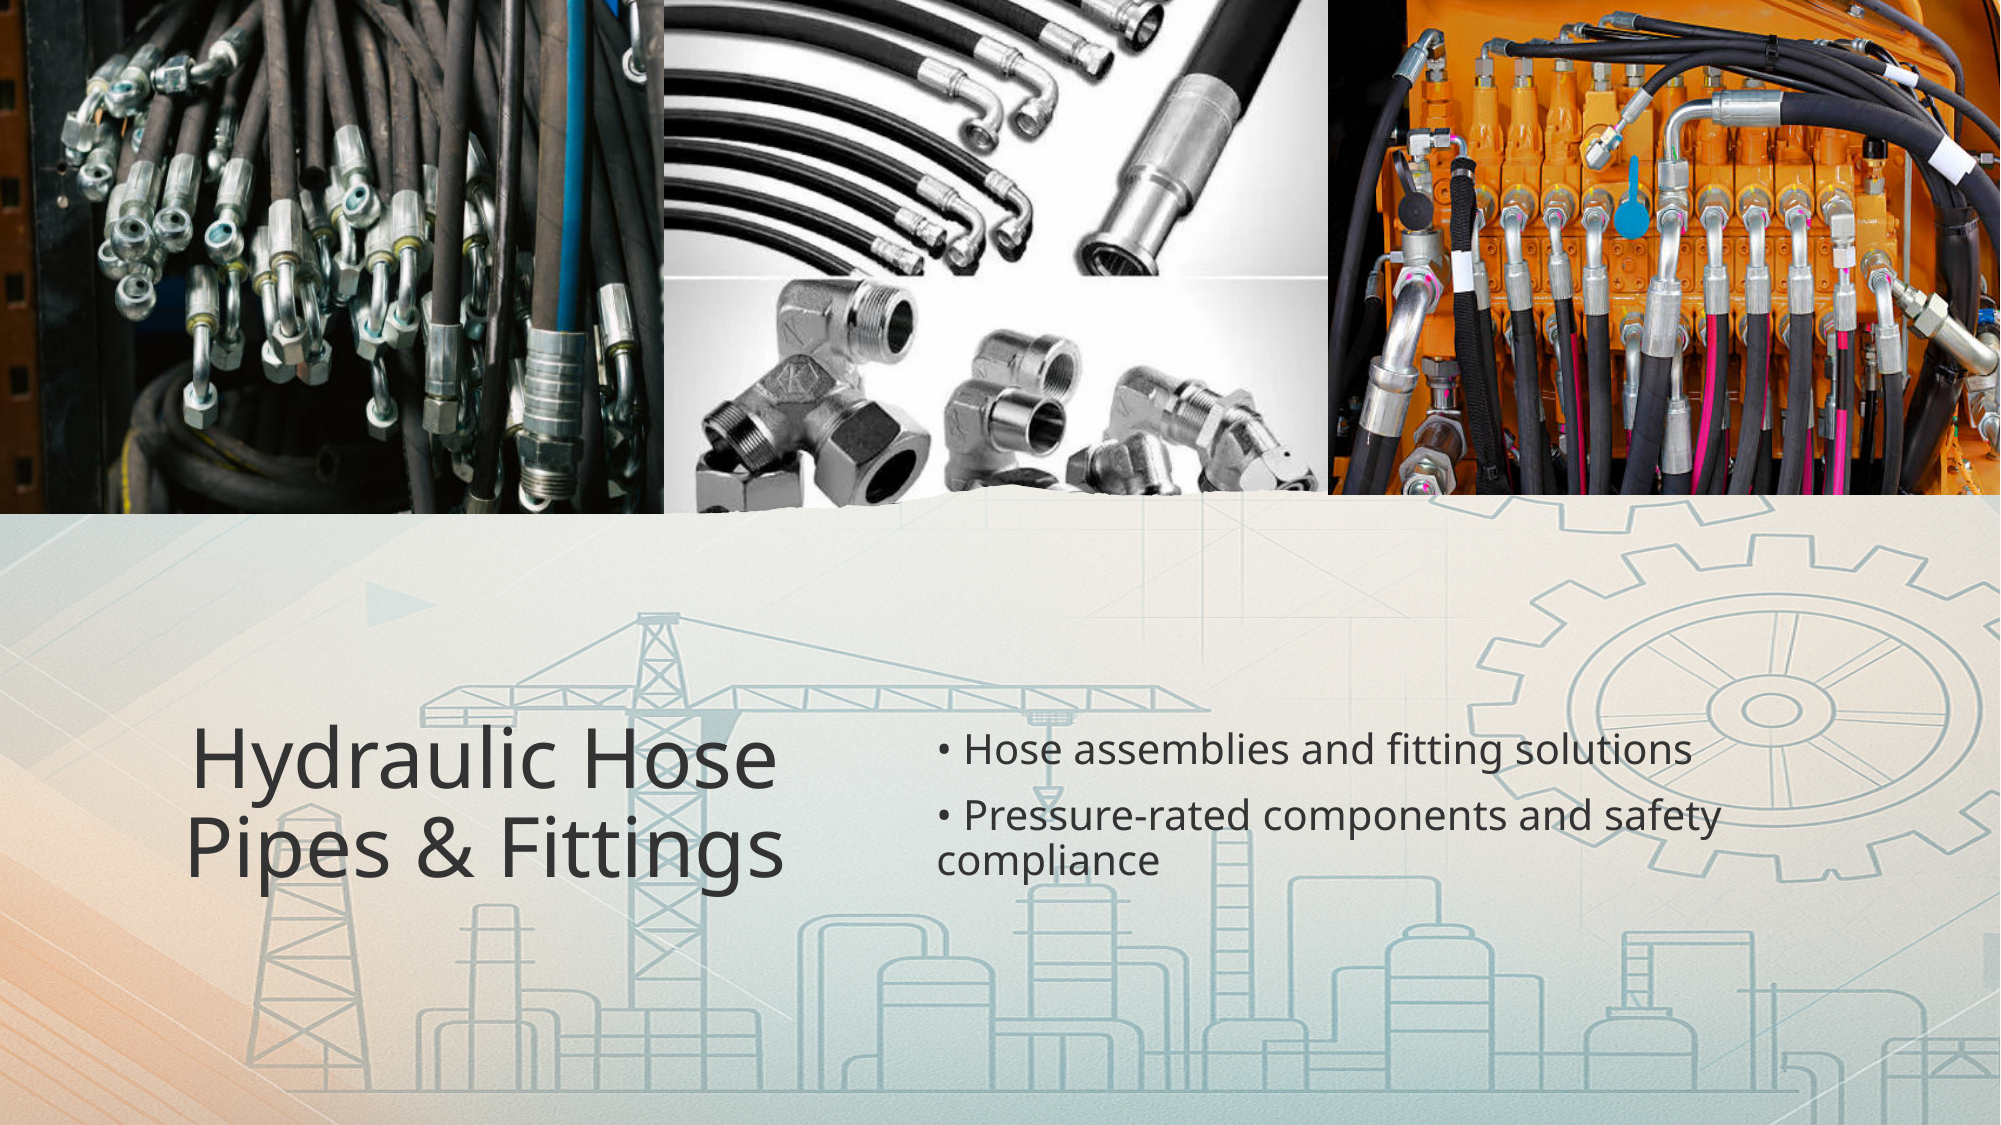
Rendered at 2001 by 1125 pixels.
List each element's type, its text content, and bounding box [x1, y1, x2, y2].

list • Hose assemblies and fitting solutions • Pressure-rated components and safety compliance [921, 598, 1863, 1014]
picture [0, 0, 2001, 1125]
title Hydraulic Hose Pipes & Fittings [123, 598, 846, 1014]
